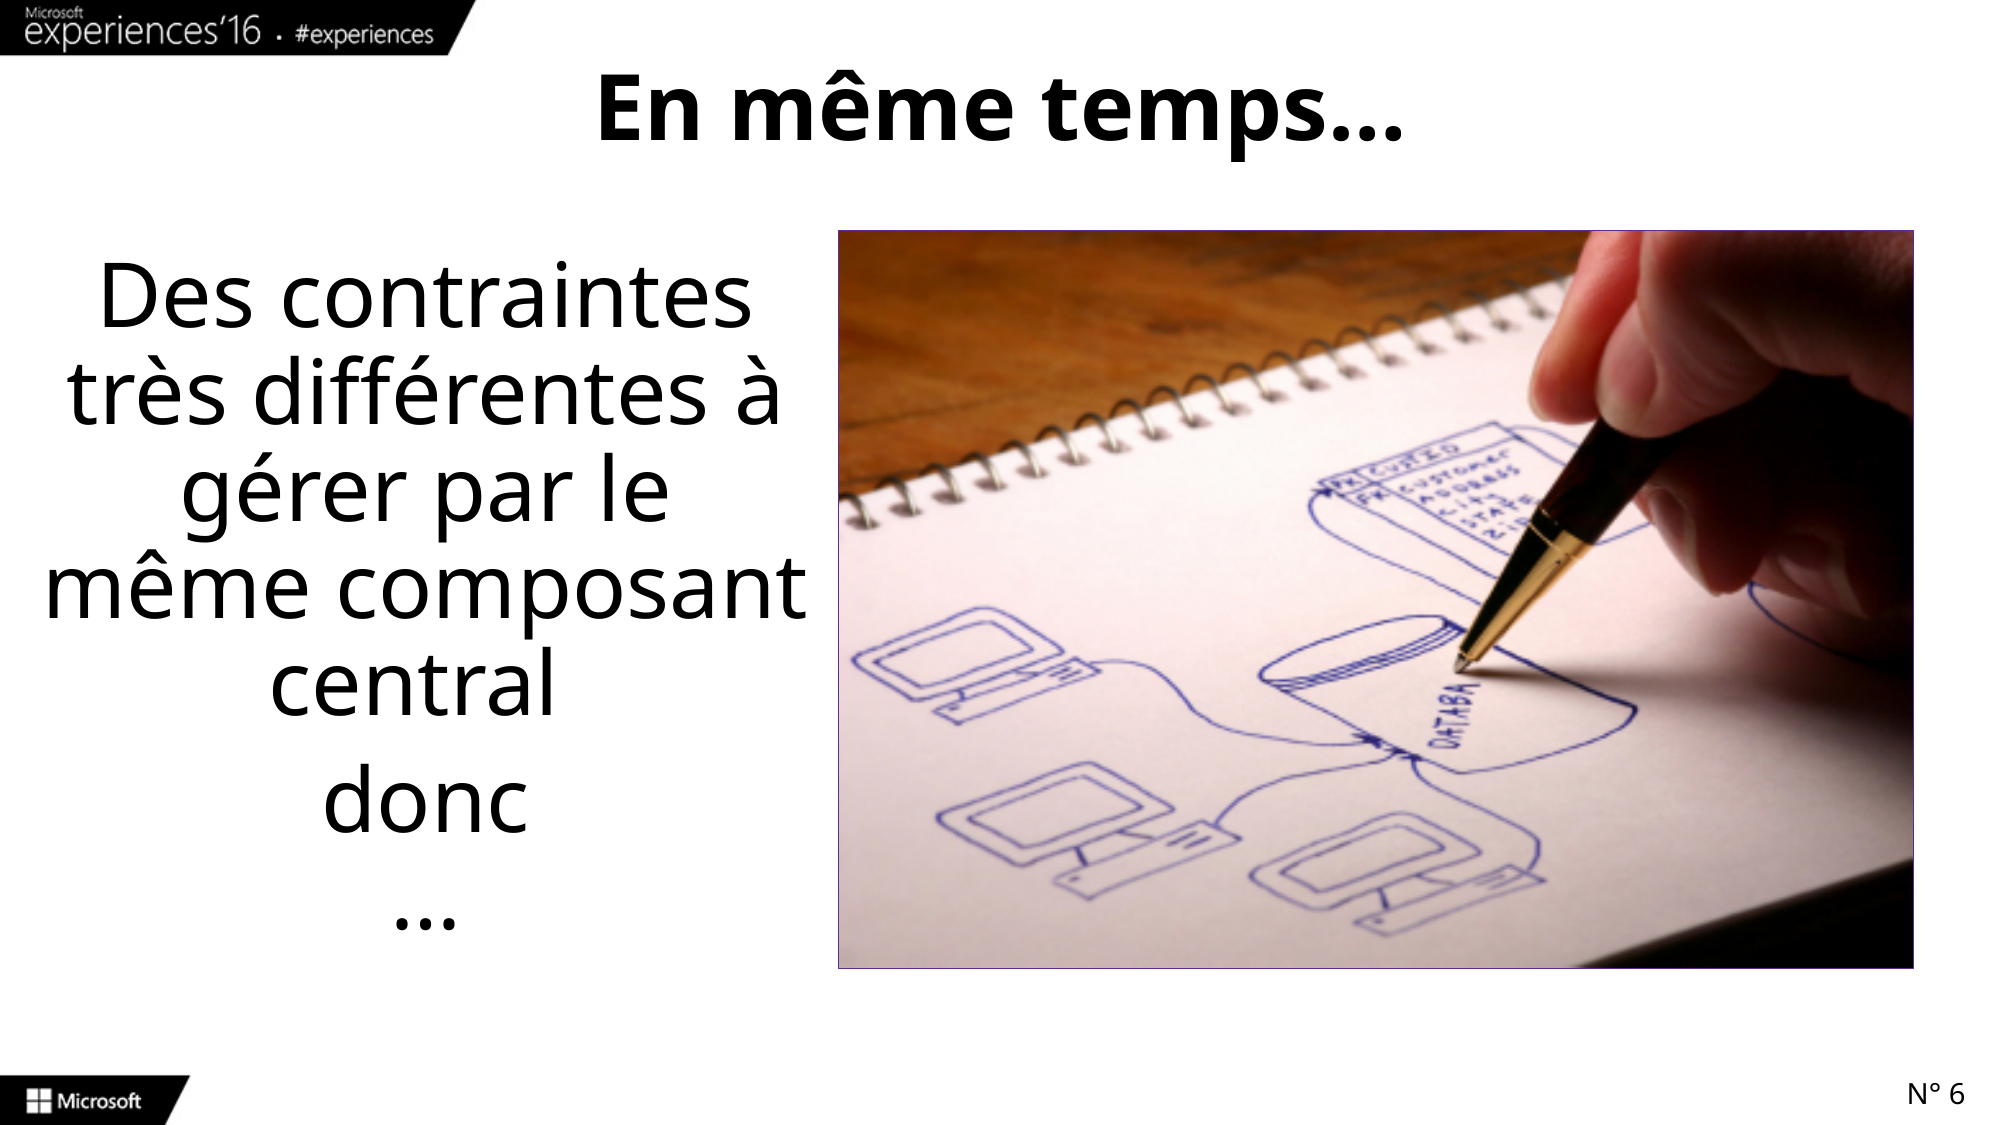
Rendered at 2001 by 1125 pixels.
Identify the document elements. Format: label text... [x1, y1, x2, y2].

list Des contraintes très différentes à gérer par le même composant central donc … [25, 230, 826, 968]
picture [0, 1073, 196, 1125]
picture [839, 230, 1913, 968]
title En même temps… [0, 59, 2000, 163]
picture [0, 0, 490, 58]
slide_number N° 6 [1530, 1065, 1981, 1125]
